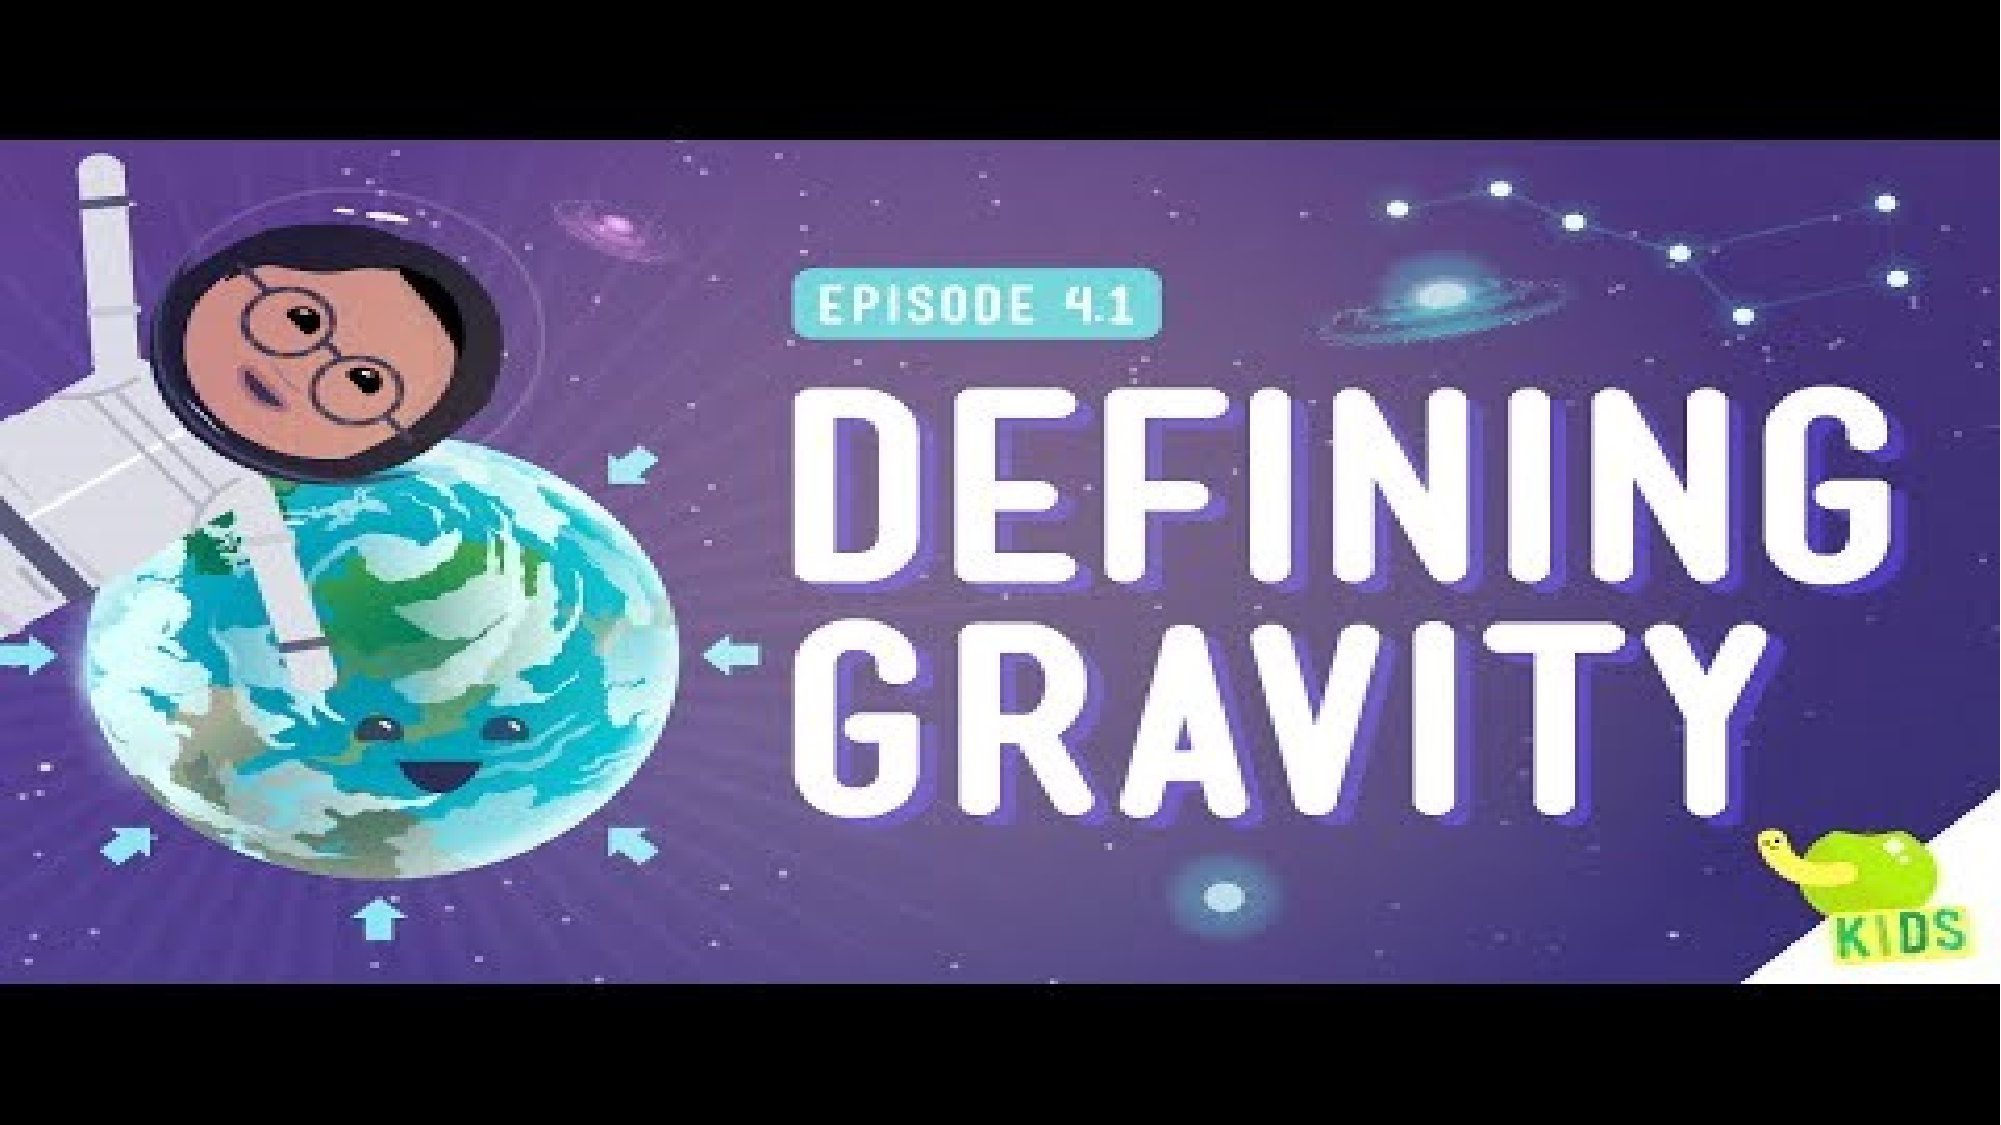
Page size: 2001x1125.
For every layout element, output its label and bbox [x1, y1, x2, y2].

list [0, 0, 2000, 1125]
